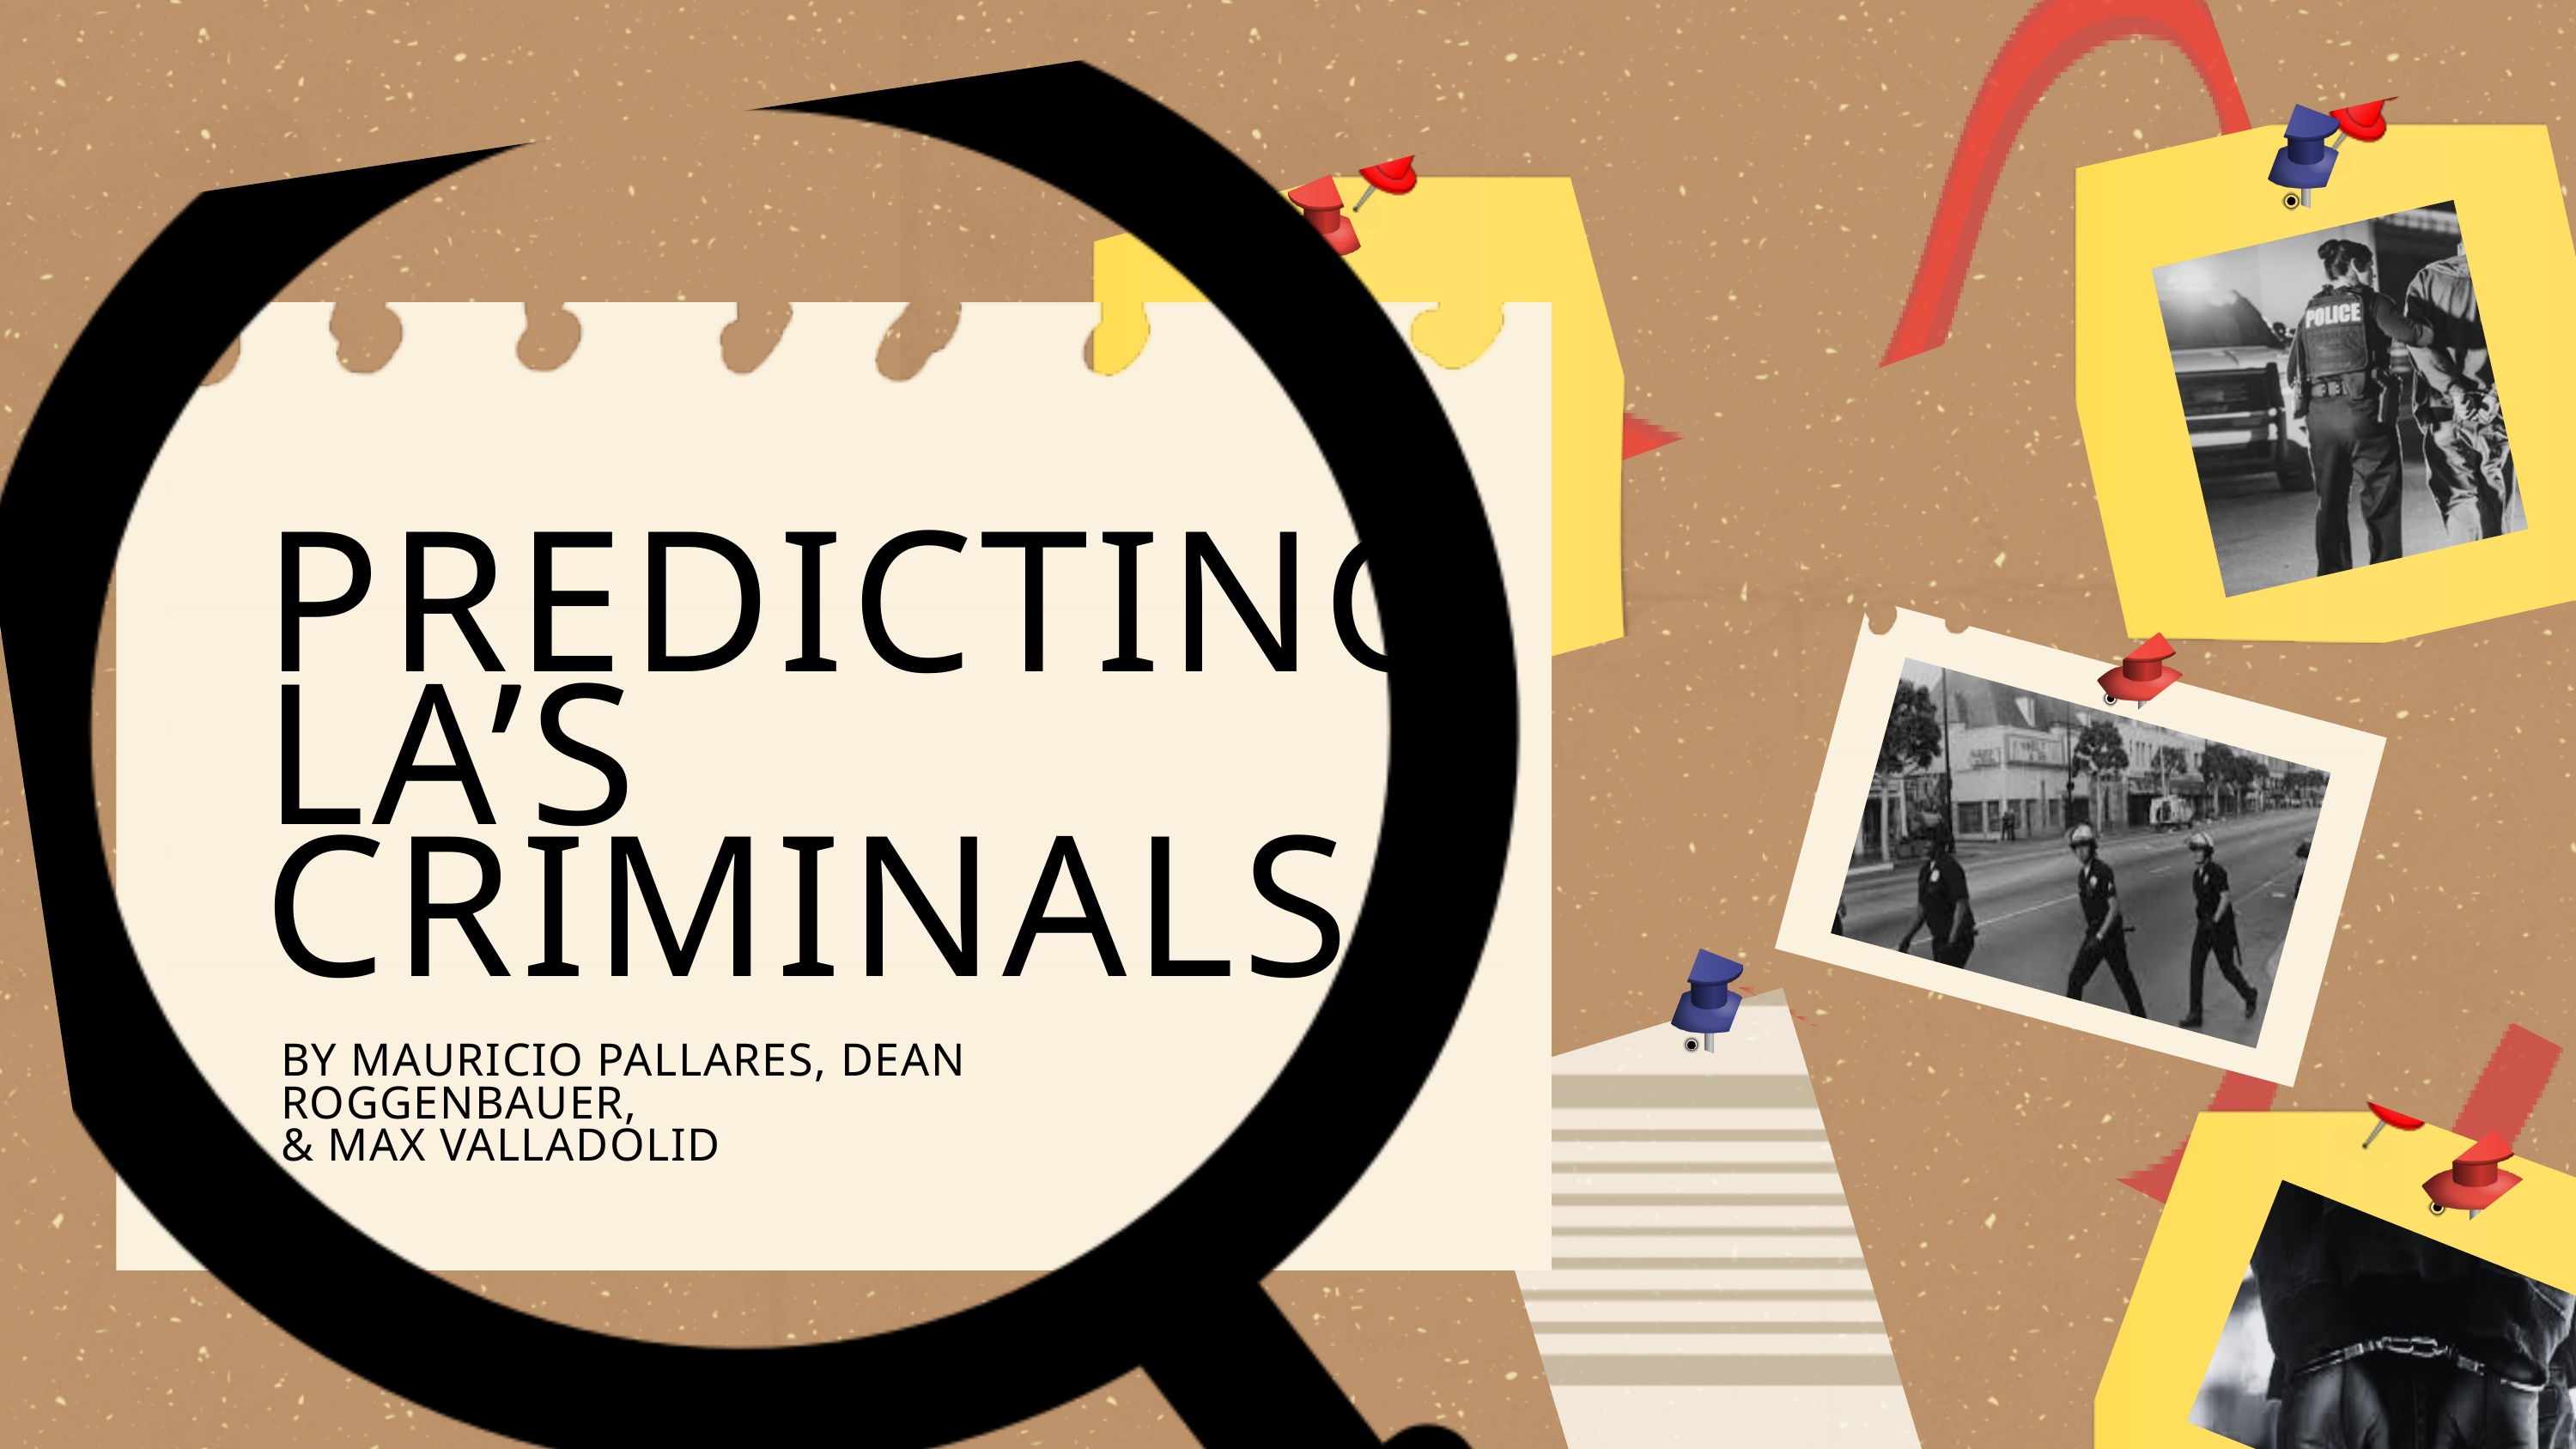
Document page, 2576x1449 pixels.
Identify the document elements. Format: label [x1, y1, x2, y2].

text_box [2421, 1128, 2530, 1232]
text_box [1655, 950, 1765, 1053]
text_box [2262, 103, 2351, 212]
text_box [1279, 173, 1366, 281]
text_box [0, 0, 2576, 1449]
text_box [2096, 631, 2190, 719]
